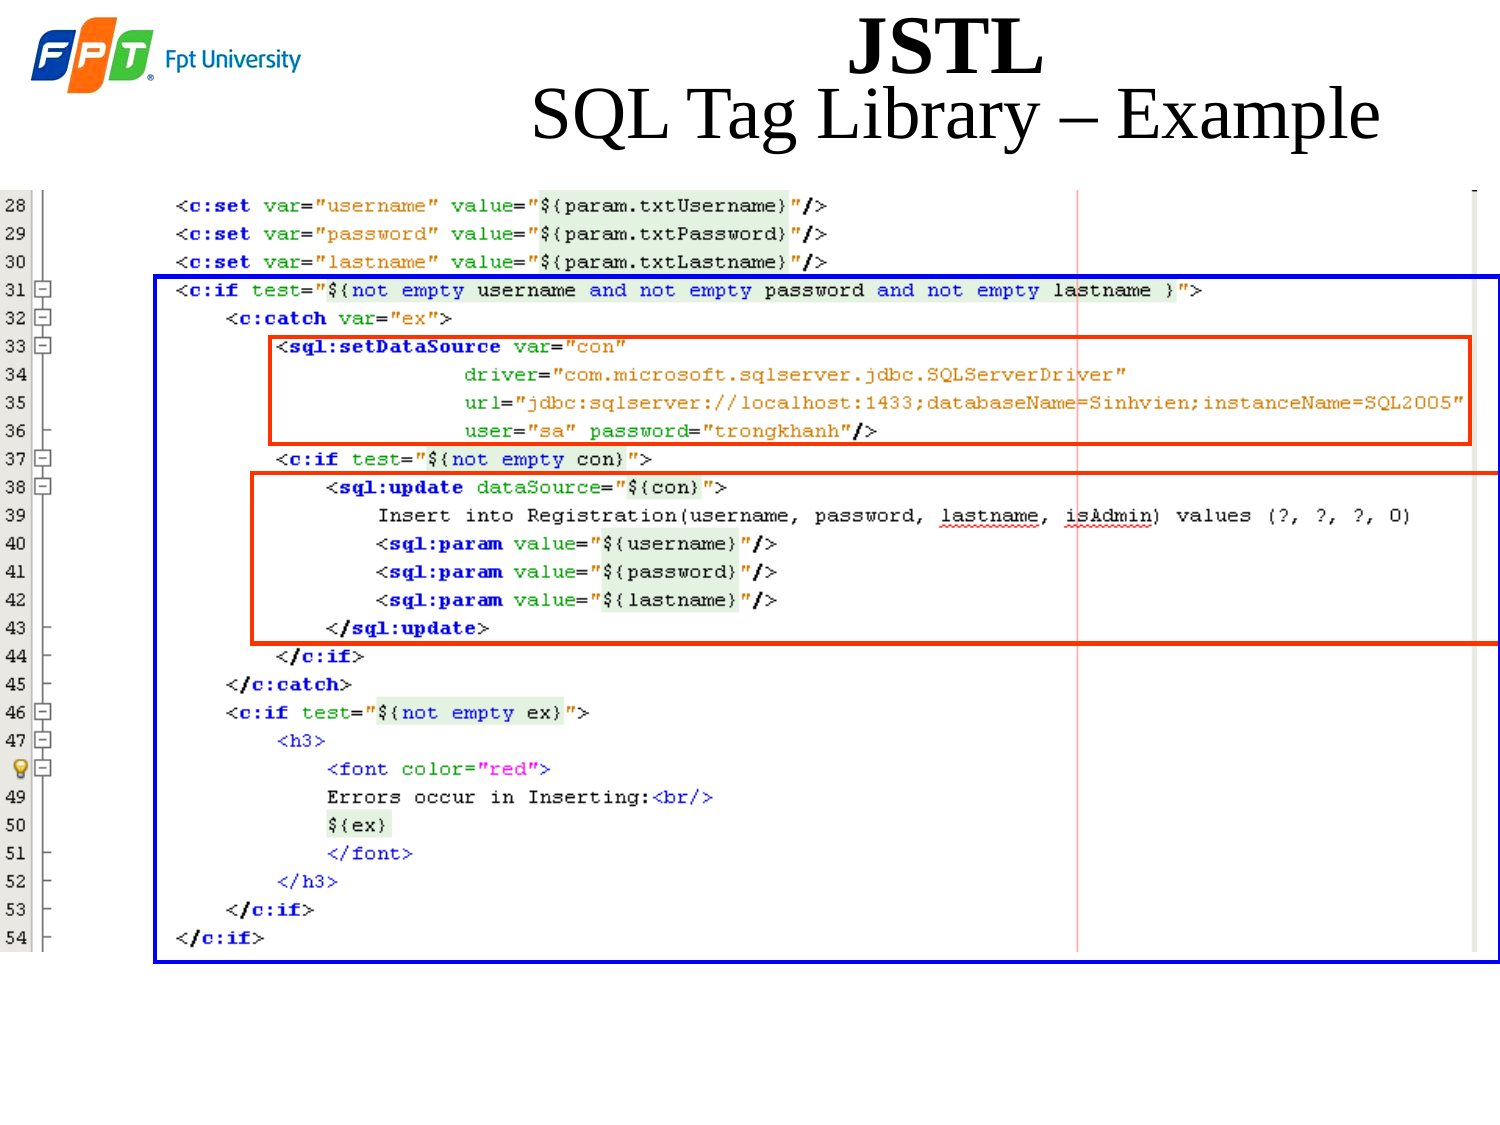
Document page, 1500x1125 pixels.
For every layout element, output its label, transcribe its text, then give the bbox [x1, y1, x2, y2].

text_box [154, 276, 1500, 962]
picture [0, 0, 325, 122]
picture [0, 190, 1477, 952]
title JSTL SQL Tag Library – Example [409, 0, 1500, 177]
